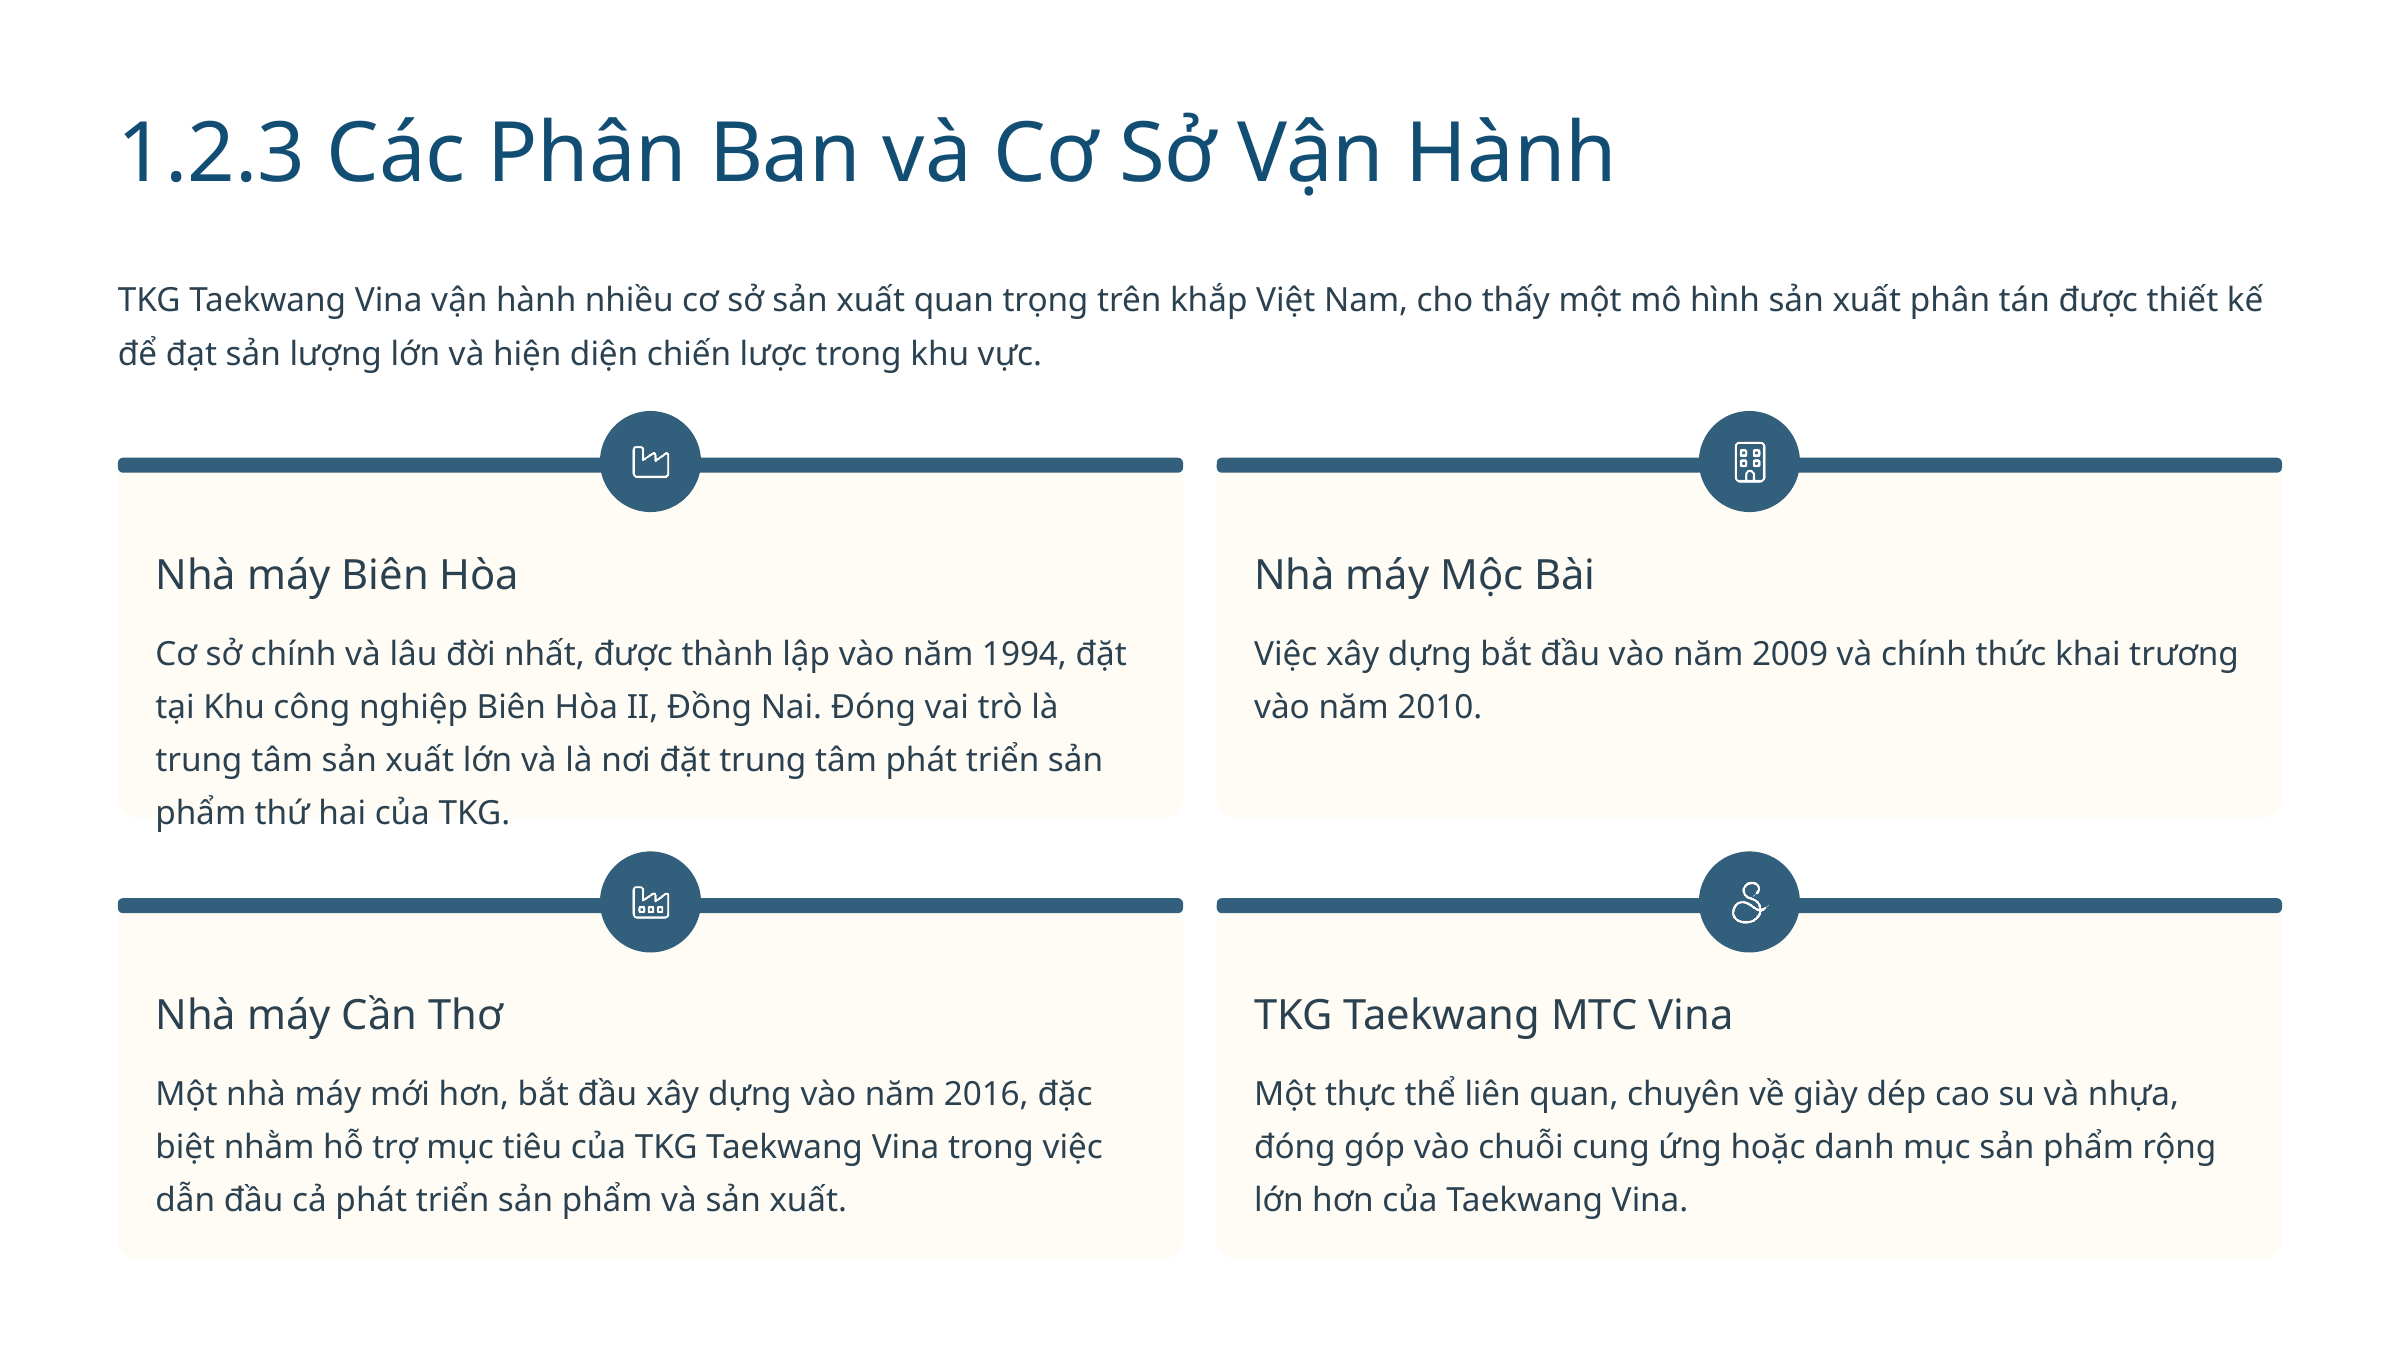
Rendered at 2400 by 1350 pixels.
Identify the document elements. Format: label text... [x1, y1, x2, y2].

picture [630, 876, 671, 928]
text_box [1698, 410, 1800, 513]
text_box [1216, 898, 1700, 914]
text_box [1799, 457, 2283, 473]
text_box [117, 457, 601, 473]
text_box [599, 851, 702, 953]
text_box [1216, 912, 2283, 1259]
text_box Nhà máy Cần Thơ [155, 986, 577, 1039]
text_box Nhà máy Biên Hòa [155, 545, 577, 599]
text_box [117, 472, 1184, 818]
picture [630, 436, 671, 487]
picture [1729, 876, 1770, 928]
text_box TKG Taekwang Vina vận hành nhiều cơ sở sản xuất quan trọng trên khắp Việt Nam, cho thấy một mô hình sản xuất phân tán được thiết kế để đạt sản lượng lớn và hiện diện chiến lược trong khu vực. [117, 265, 2283, 374]
text_box 1.2.3 Các Phân Ban và Cơ Sở Vận Hành [117, 92, 1669, 198]
text_box Nhà máy Mộc Bài [1254, 545, 1676, 599]
text_box Việc xây dựng bắt đầu vào năm 2009 và chính thức khai trương vào năm 2010. [1254, 618, 2245, 727]
text_box Một thực thể liên quan, chuyên về giày dép cao su và nhựa, đóng góp vào chuỗi cung ứng hoặc danh mục sản phẩm rộng lớn hơn của Taekwang Vina. [1254, 1058, 2245, 1221]
text_box Cơ sở chính và lâu đời nhất, được thành lập vào năm 1994, đặt tại Khu công nghiệp Biên Hòa II, Đồng Nai. Đóng vai trò là trung tâm sản xuất lớn và là nơi đặt trung tâm phát triển sản phẩm thứ hai của TKG. [155, 618, 1146, 781]
text_box TKG Taekwang MTC Vina [1254, 986, 1774, 1039]
text_box [1216, 457, 1699, 473]
text_box [1698, 851, 1800, 953]
text_box [1216, 472, 2283, 818]
text_box [599, 410, 702, 513]
picture [1729, 436, 1770, 487]
text_box [700, 898, 1184, 914]
text_box Một nhà máy mới hơn, bắt đầu xây dựng vào năm 2016, đặc biệt nhằm hỗ trợ mục tiêu của TKG Taekwang Vina trong việc dẫn đầu cả phát triển sản phẩm và sản xuất. [155, 1058, 1146, 1221]
text_box [117, 898, 601, 914]
text_box [1799, 898, 2283, 914]
text_box [700, 457, 1184, 473]
text_box [117, 913, 1184, 1259]
